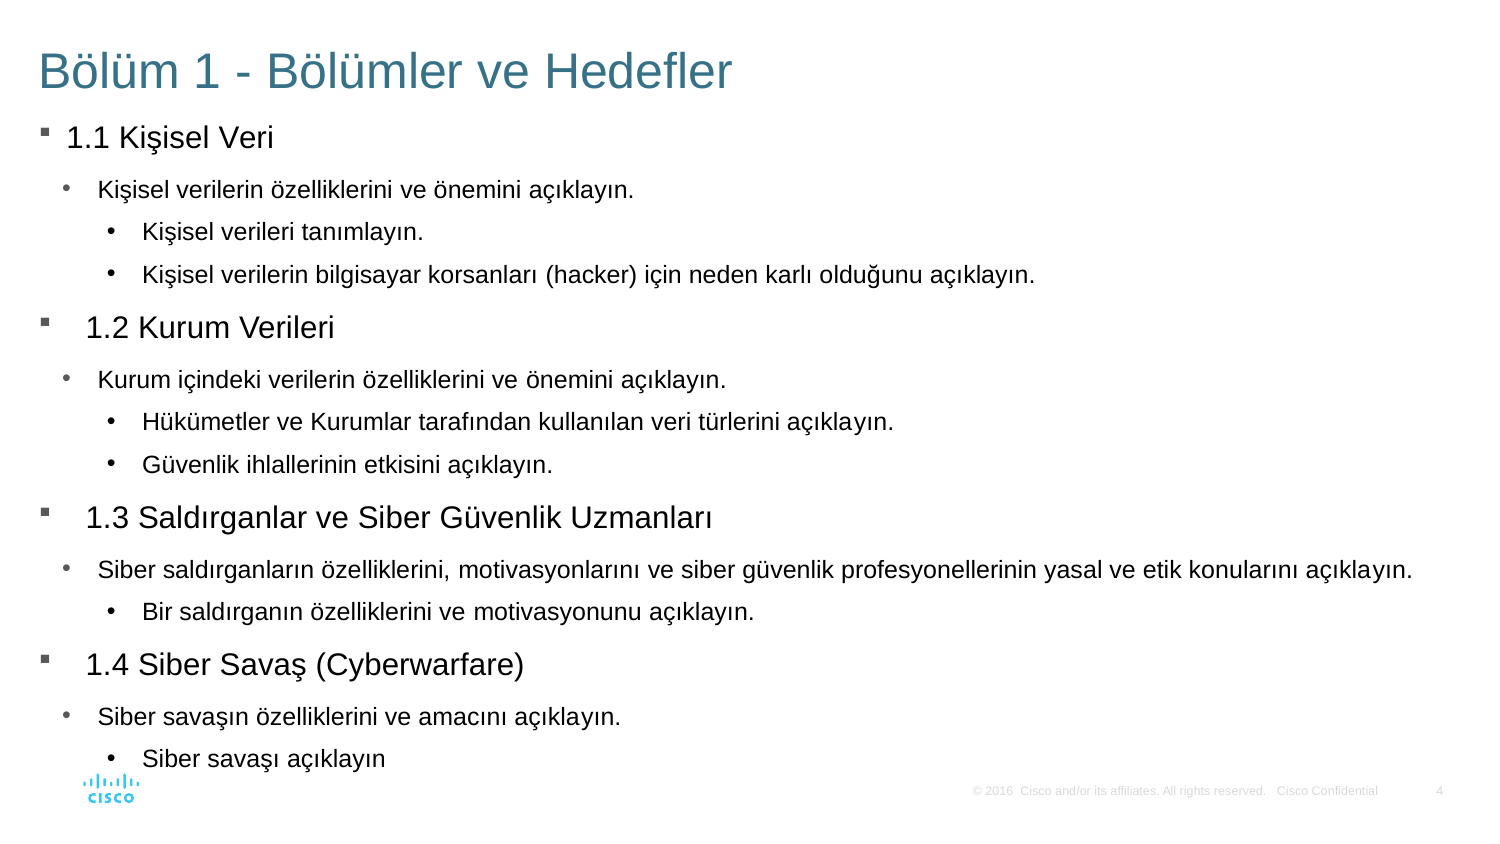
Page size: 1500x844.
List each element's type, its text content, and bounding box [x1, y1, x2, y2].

title Bölüm 1 - Bölümler ve Hedefler [23, 6, 1500, 131]
list 1.1 Kişisel Veri Kişisel verilerin özelliklerini ve önemini açıklayın. Kişisel verileri tanımlayın. Kişisel verilerin bilgisayar korsanları (hacker) için neden karlı olduğunu açıklayın. 1.2 Kurum Verileri Kurum içindeki verilerin özelliklerini ve önemini açıklayın. Hükümetler ve Kurumlar tarafından kullanılan veri türlerini açıklayın. Güvenlik ihlallerinin etkisini açıklayın. 1.3 Saldırganlar ve Siber Güvenlik Uzmanları Siber saldırganların özelliklerini, motivasyonlarını ve siber güvenlik profesyonellerinin yasal ve etik konularını açıklayın. Bir saldırganın özelliklerini ve motivasyonunu açıklayın. 1.4 Siber Savaş (Cyberwarfare) Siber savaşın özelliklerini ve amacını açıklayın. Siber savaşı açıklayın [23, 131, 1476, 792]
